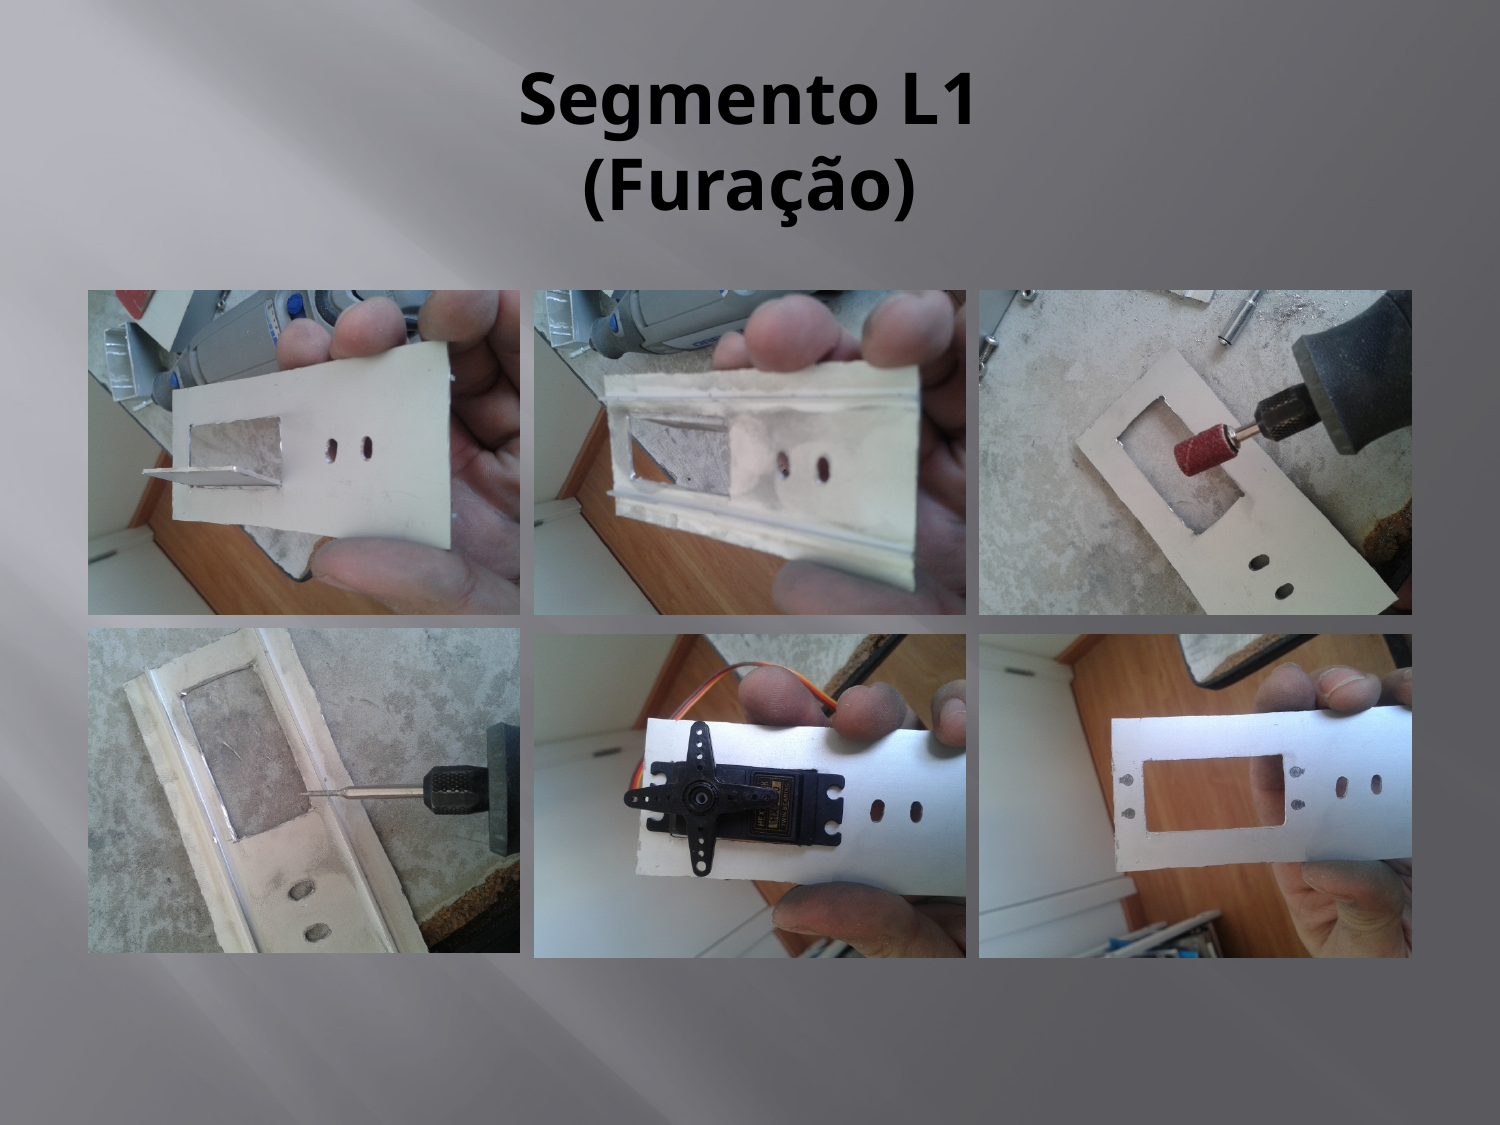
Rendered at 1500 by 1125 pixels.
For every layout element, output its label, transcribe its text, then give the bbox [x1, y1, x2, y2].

title Segmento L1 (Furação) [75, 45, 1425, 233]
picture [979, 633, 1412, 958]
picture [533, 290, 966, 615]
picture [533, 633, 966, 958]
picture [88, 290, 521, 615]
picture [979, 290, 1412, 615]
picture [88, 628, 521, 953]
